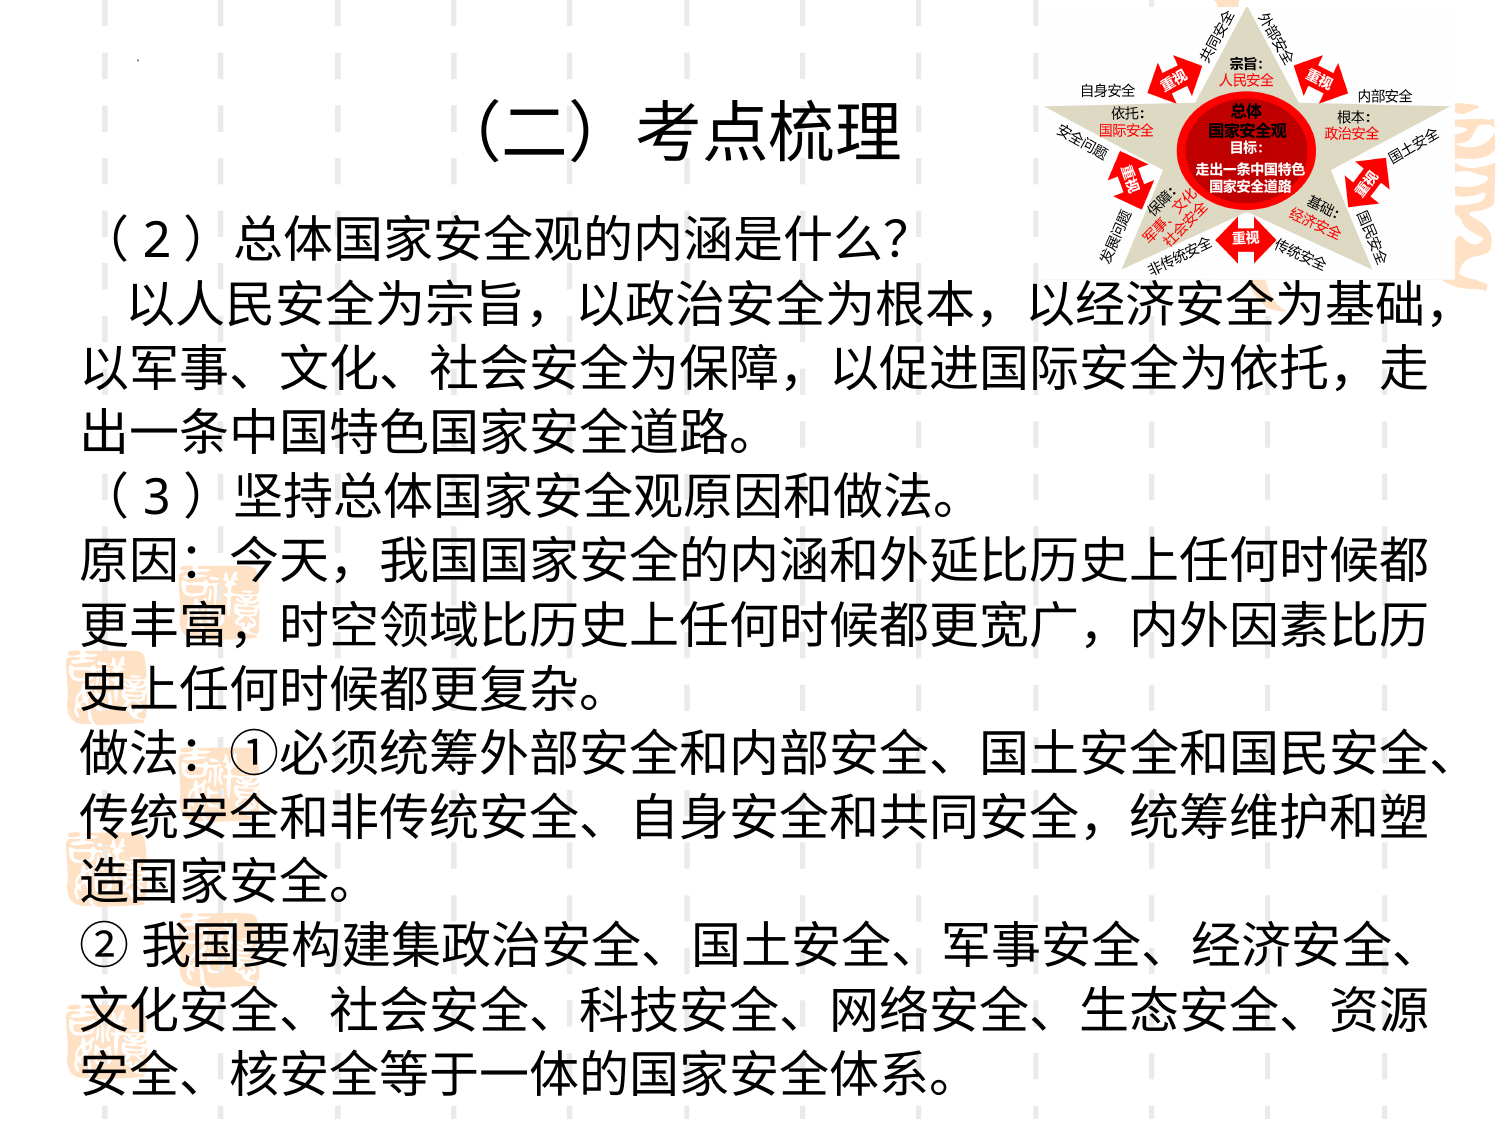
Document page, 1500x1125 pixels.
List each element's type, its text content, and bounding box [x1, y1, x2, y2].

picture [1039, 6, 1455, 281]
text_box （二）考点梳理 [88, 54, 1034, 196]
text_box （2）总体国家安全观的内涵是什么？ 以人民安全为宗旨，以政治安全为根本，以经济安全为基础，以军事、文化、社会安全为保障，以促进国际安全为依托，走出一条中国特色国家安全道路。 （3）坚持总体国家安全观原因和做法。 原因：今天，我国国家安全的内涵和外延比历史上任何时候都更丰富，时空领域比历史上任何时候都更宽广，内外因素比历史上任何时候都更复杂。 做法：①必须统筹外部安全和内部安全、国土安全和国民安全、传统安全和非传统安全、自身安全和共同安全，统筹维护和塑造国家安全。 ②我国要构建集政治安全、国土安全、军事安全、经济安全、文化安全、社会安全、科技安全、网络安全、生态安全、资源安全、核安全等于一体的国家安全体系。 [64, 196, 1461, 1110]
